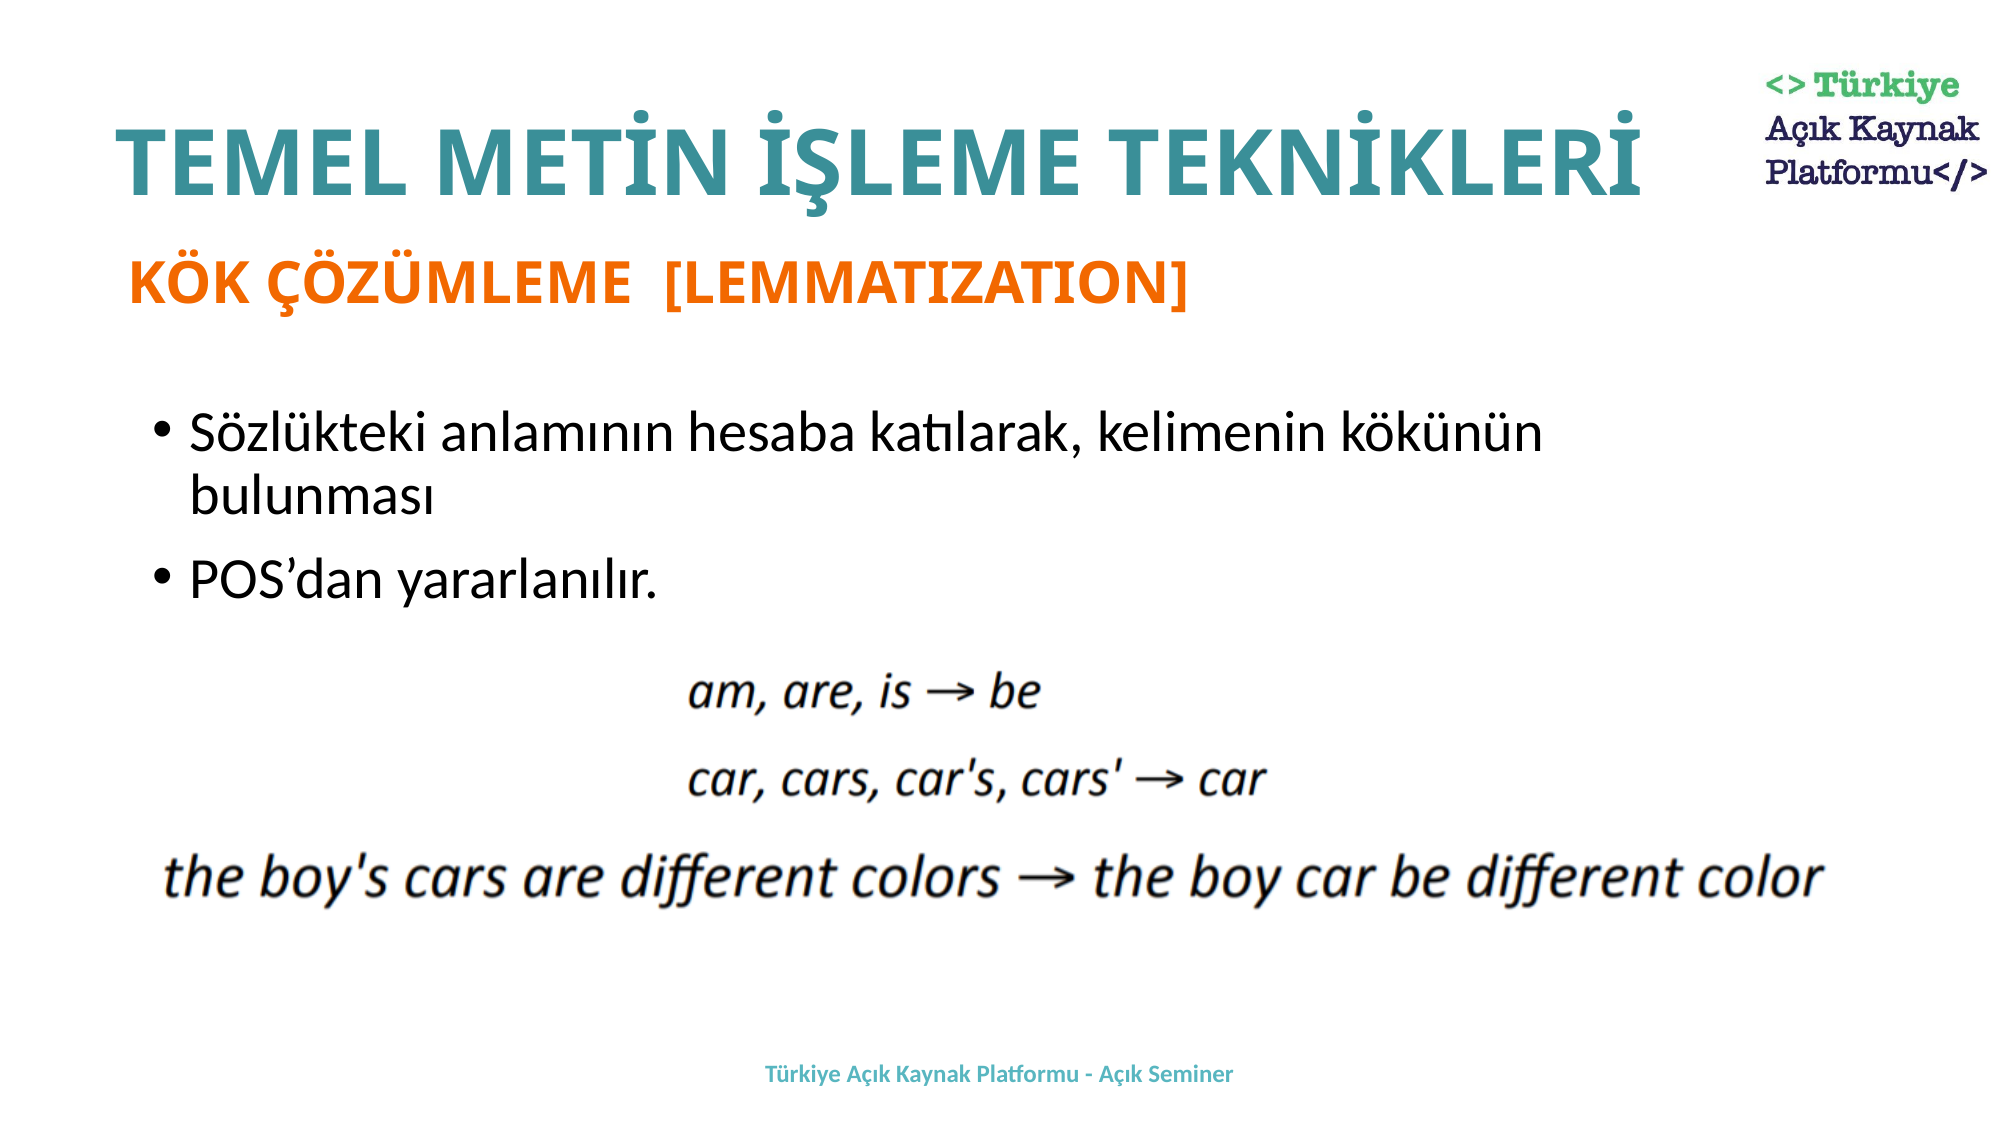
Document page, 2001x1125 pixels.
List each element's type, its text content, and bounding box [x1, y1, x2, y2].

text_box TEMEL METİN İŞLEME TEKNİKLERİ [99, 57, 1825, 275]
picture [151, 839, 1849, 915]
title KÖK ÇÖZÜMLEME [LEMMATIZATION] [112, 255, 1838, 394]
picture [678, 663, 1322, 819]
footer Türkiye Açık Kaynak Platformu - Açık Seminer [662, 1042, 1338, 1103]
picture [1748, 2, 2000, 255]
list Sözlükteki anlamının hesaba katılarak, kelimenin kökünün bulunması POS’dan yararlanılır. [137, 393, 1749, 1014]
